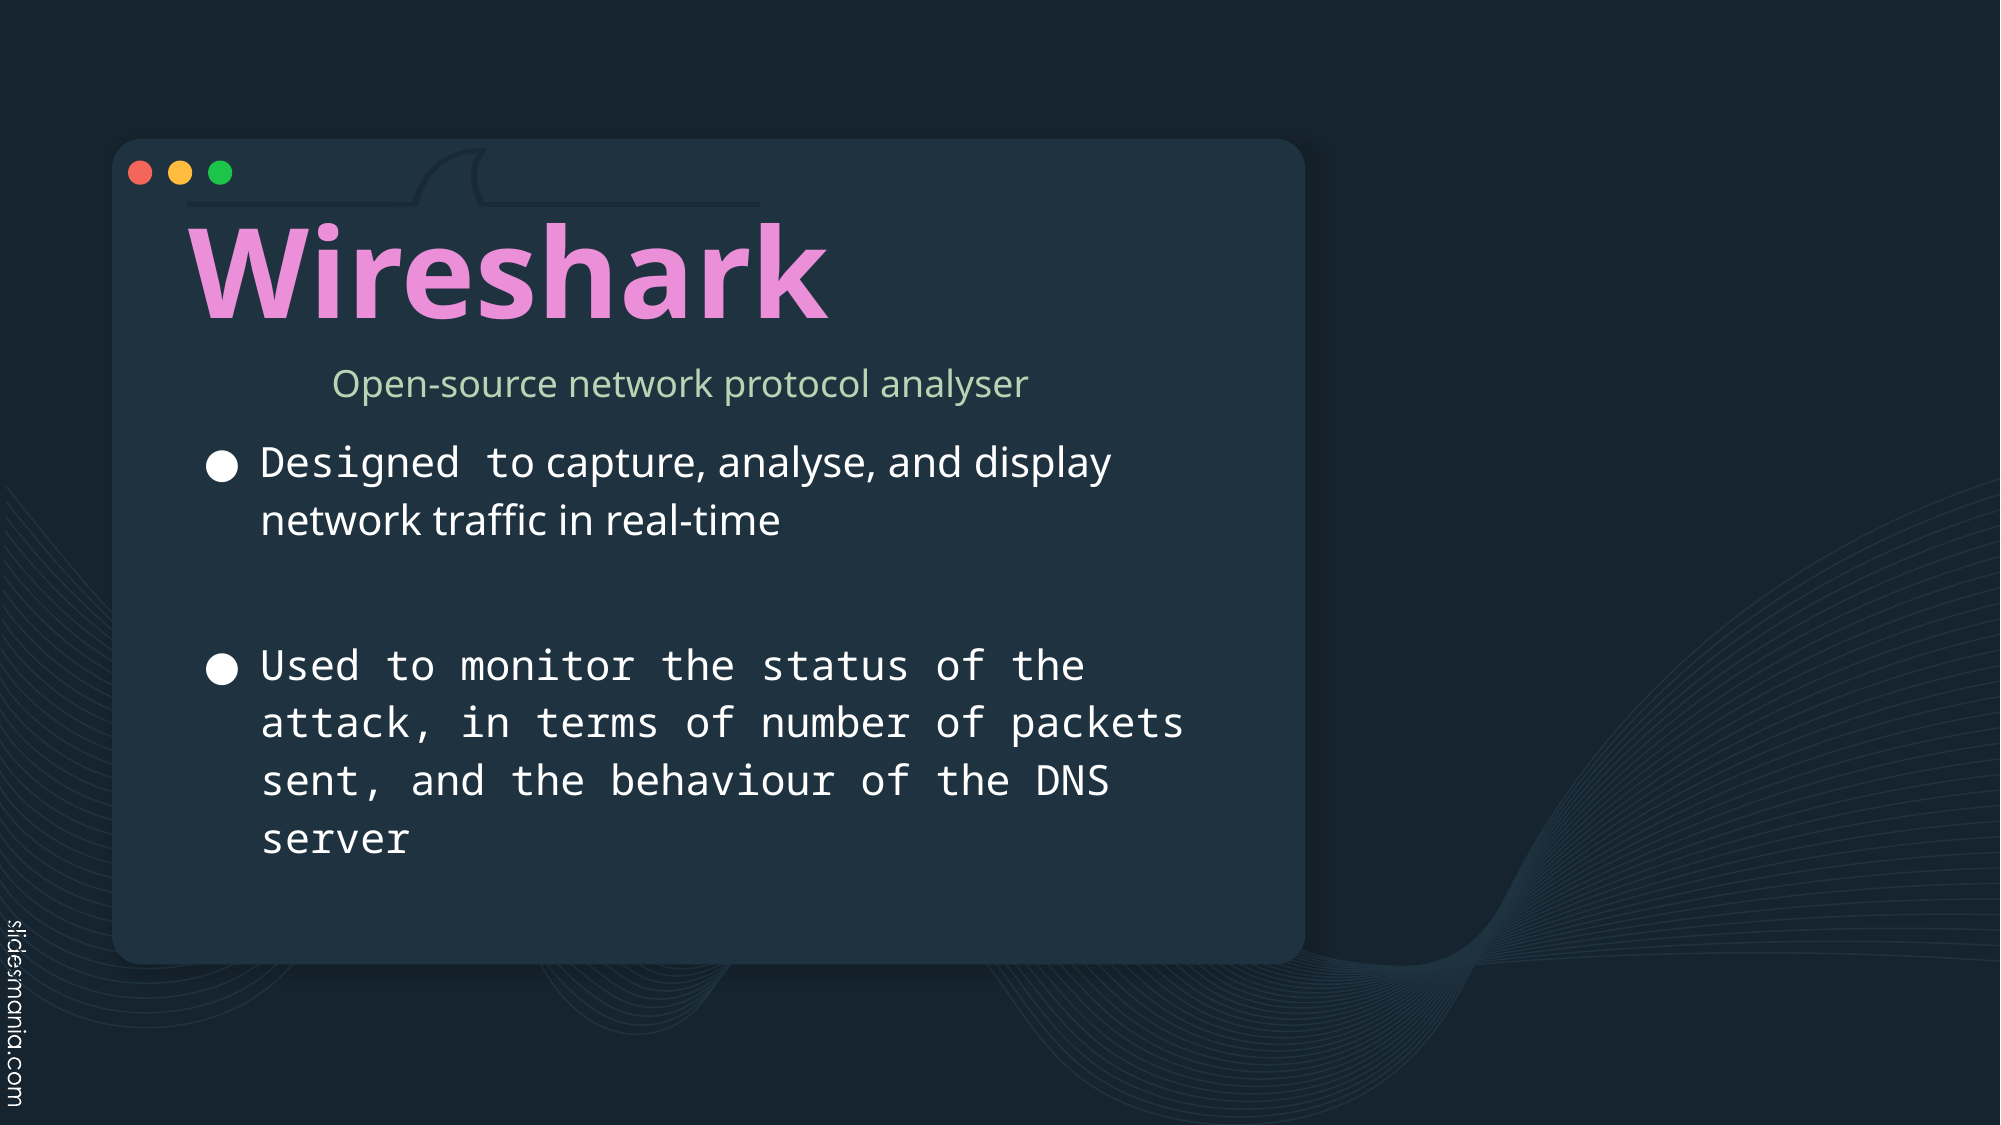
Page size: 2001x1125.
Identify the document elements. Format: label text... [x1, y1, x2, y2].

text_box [127, 160, 178, 185]
title Wireshark [168, 202, 1447, 328]
text_box Open-source network protocol analyser [130, 333, 1232, 451]
text_box Designed to capture, analyse, and display network traffic in real-time Used to monitor the status of the attack, in terms of number of packets sent, and the behaviour of the DNS server [183, 408, 1256, 931]
picture [183, 146, 763, 270]
text_box [112, 138, 1306, 965]
